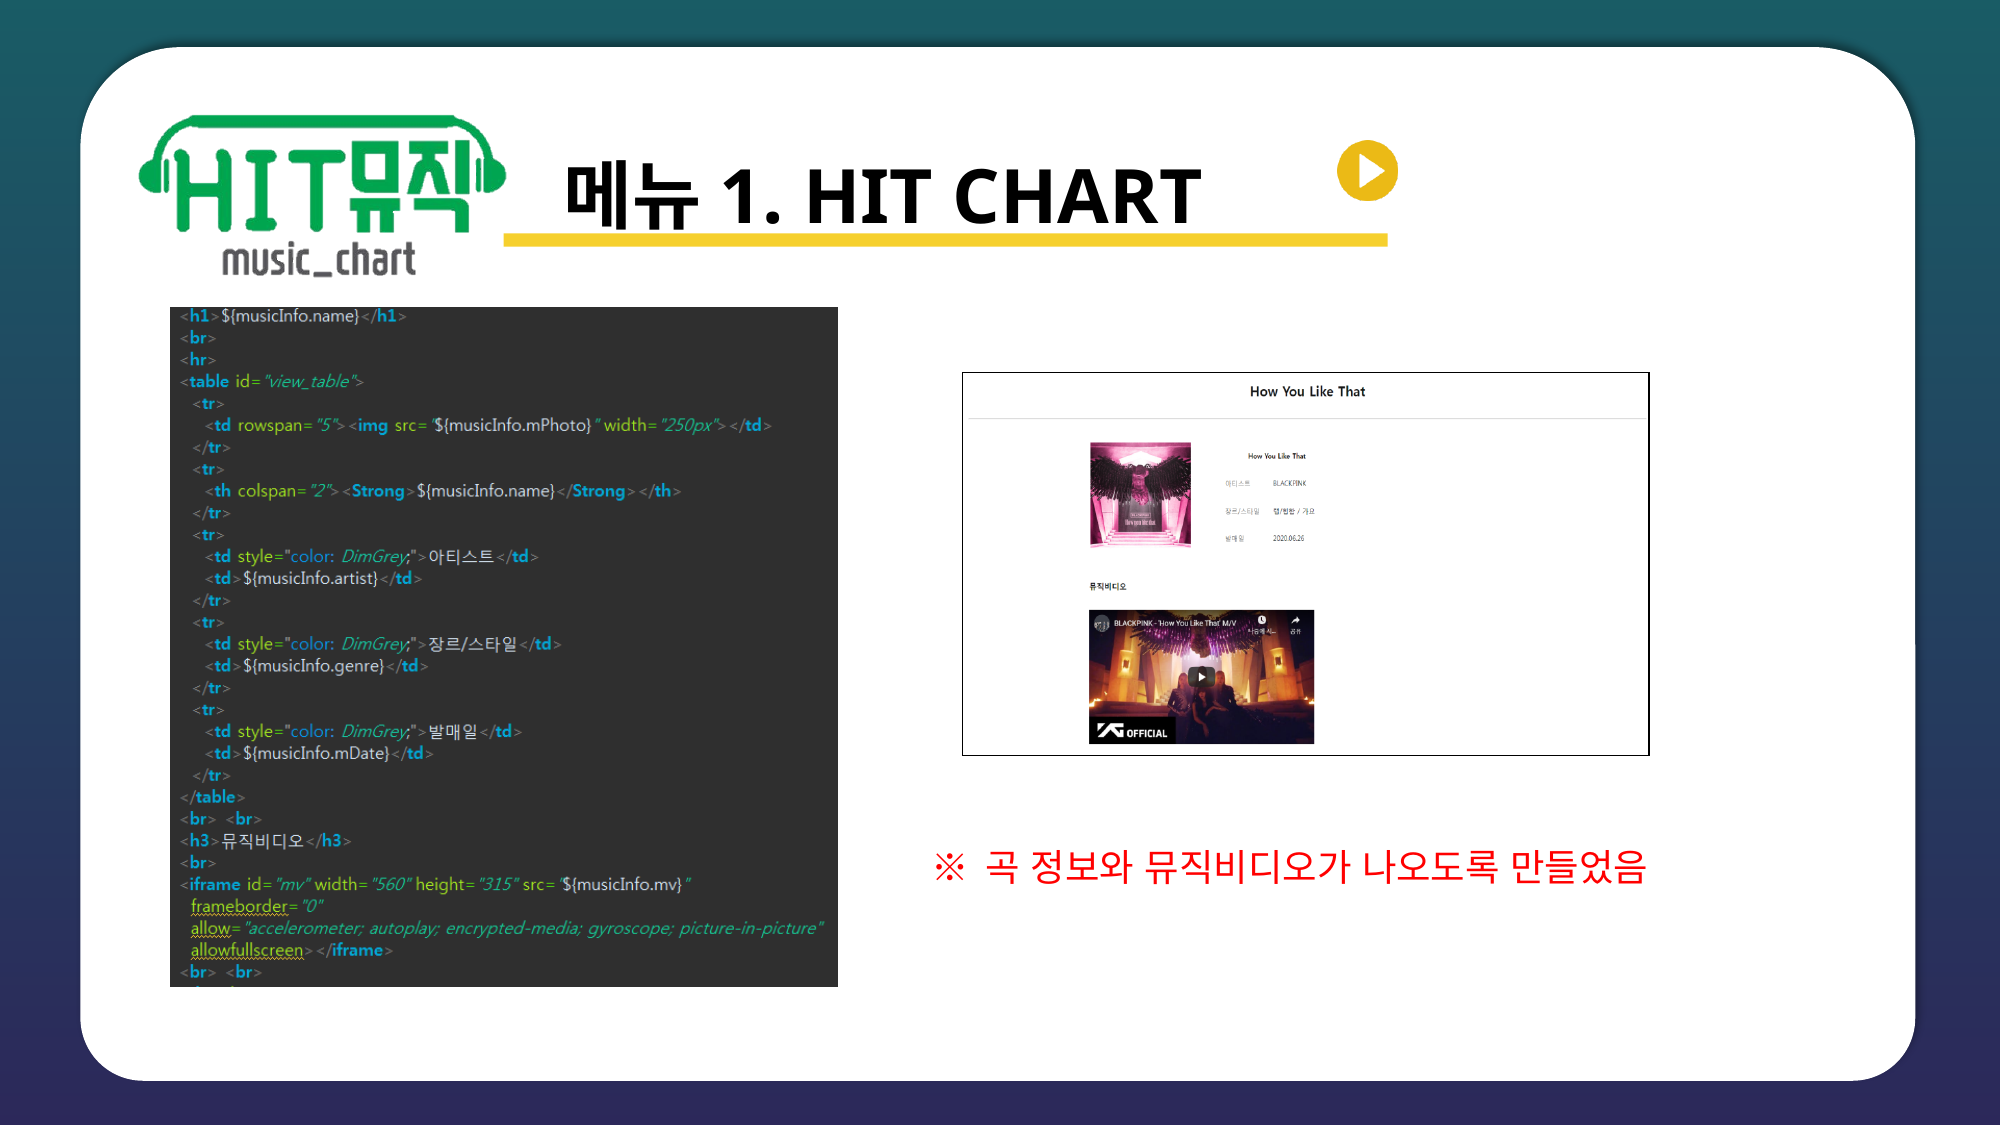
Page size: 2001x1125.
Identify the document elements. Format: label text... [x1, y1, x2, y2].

text_box [540, 232, 1389, 248]
text_box 메뉴1. HIT CHART [548, 140, 1219, 232]
picture [104, 79, 838, 987]
picture [1337, 140, 1398, 201]
text_box [0, 0, 2000, 1125]
picture [963, 373, 1649, 755]
text_box [79, 46, 1917, 1082]
text_box ※ 곡 정보와 뮤직비디오가 나오도록 만들었음 [916, 814, 1811, 897]
